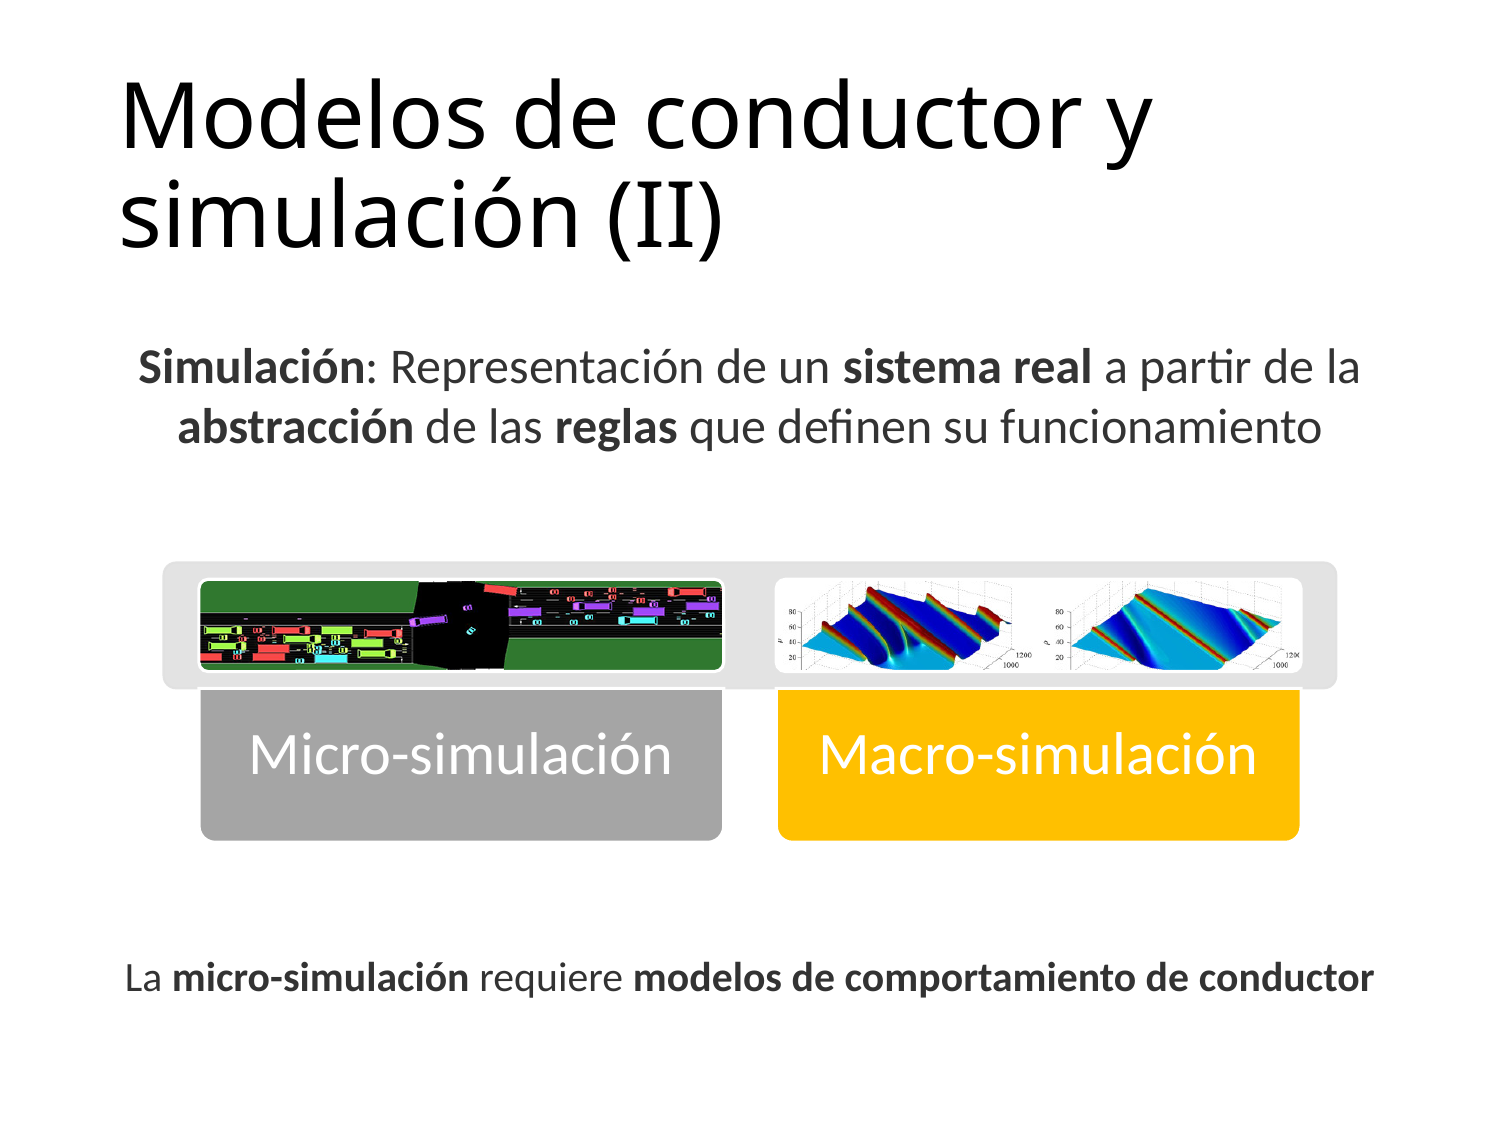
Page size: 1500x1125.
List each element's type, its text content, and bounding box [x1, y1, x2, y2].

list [163, 562, 1337, 843]
text_box Simulación: Representación de un sistema real a partir de la abstracción de las reglas que definen su funcionamiento [103, 325, 1397, 461]
title Modelos de conductor y simulación (II) [103, 59, 1397, 278]
text_box La micro-simulación requiere modelos de comportamiento de conductor [103, 942, 1397, 1008]
